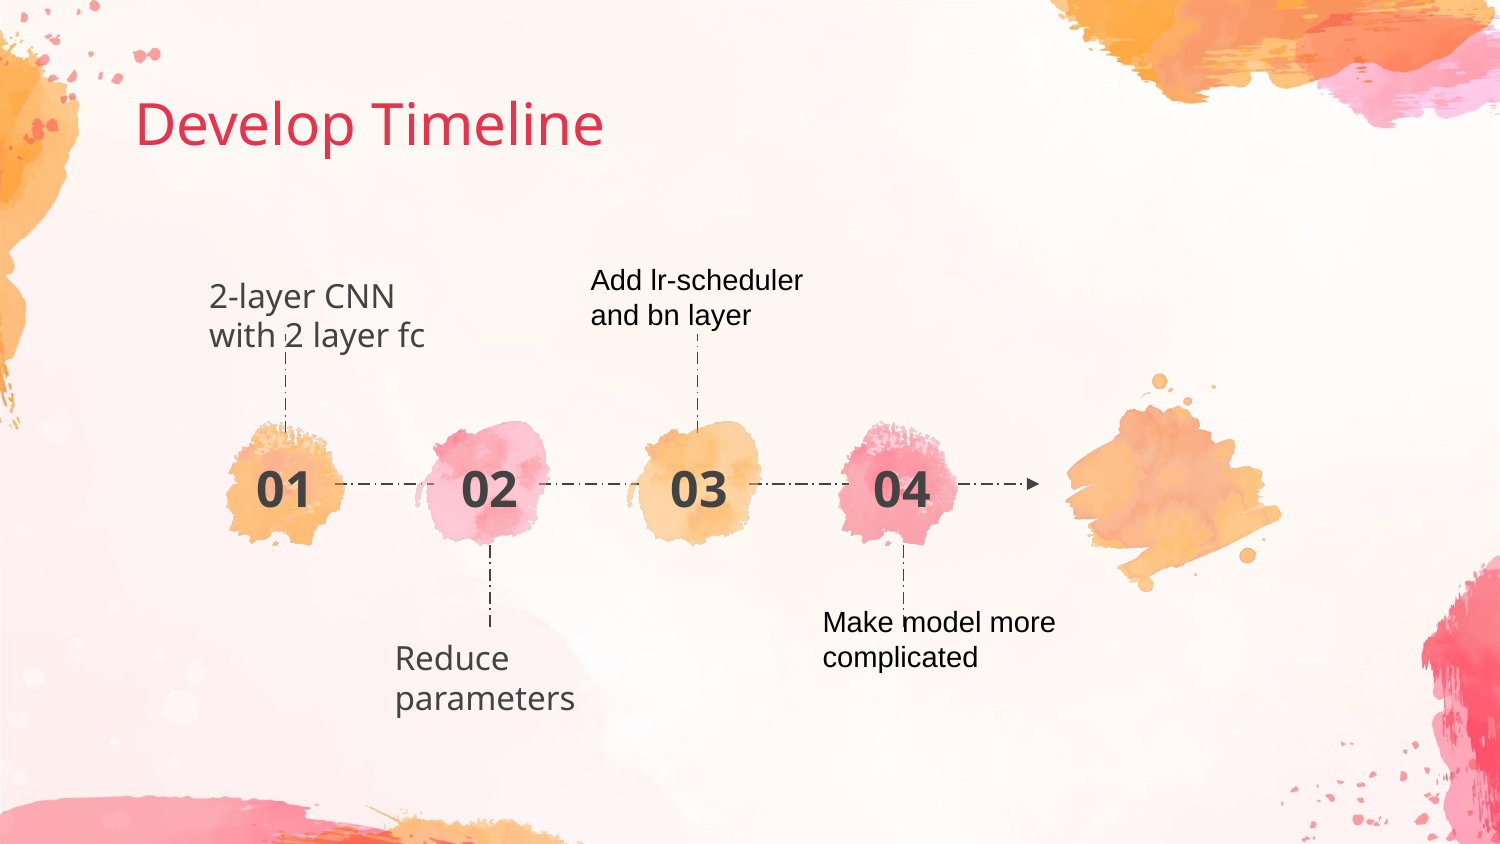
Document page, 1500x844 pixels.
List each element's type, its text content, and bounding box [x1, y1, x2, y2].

text_box Reduce parameters [379, 622, 698, 730]
text_box Make model more complicated [807, 595, 1104, 681]
picture [0, 0, 1500, 844]
text_box Add lr-scheduler and bn layer [575, 253, 876, 339]
text_box 2-layer CNN with 2 layer fc [194, 259, 475, 367]
title Develop Timeline [119, 71, 1388, 166]
